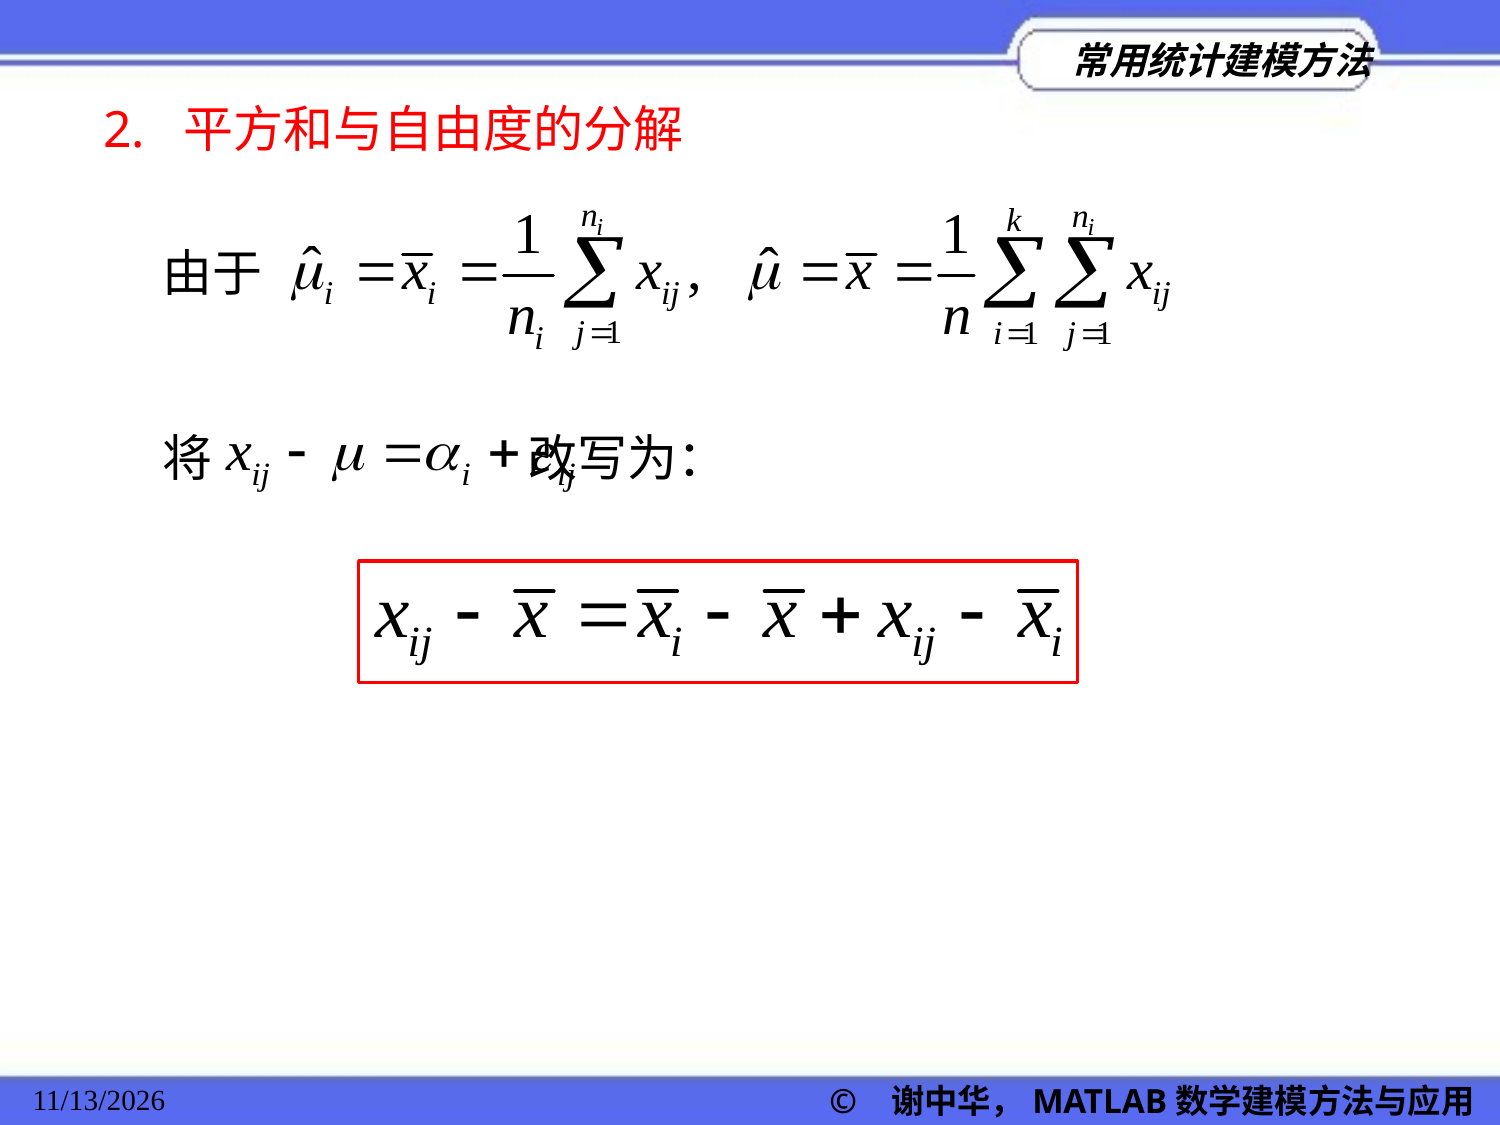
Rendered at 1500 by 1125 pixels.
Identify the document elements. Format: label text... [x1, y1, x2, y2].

text_box 2. 平方和与自由度的分解 [88, 90, 1046, 165]
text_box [359, 562, 1076, 681]
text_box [147, 414, 1235, 504]
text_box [147, 188, 1235, 362]
picture [0, 0, 1500, 1125]
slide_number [17, 1077, 356, 1120]
footer © 谢中华，MATLAB数学建模方法与应用 [809, 1076, 1495, 1123]
